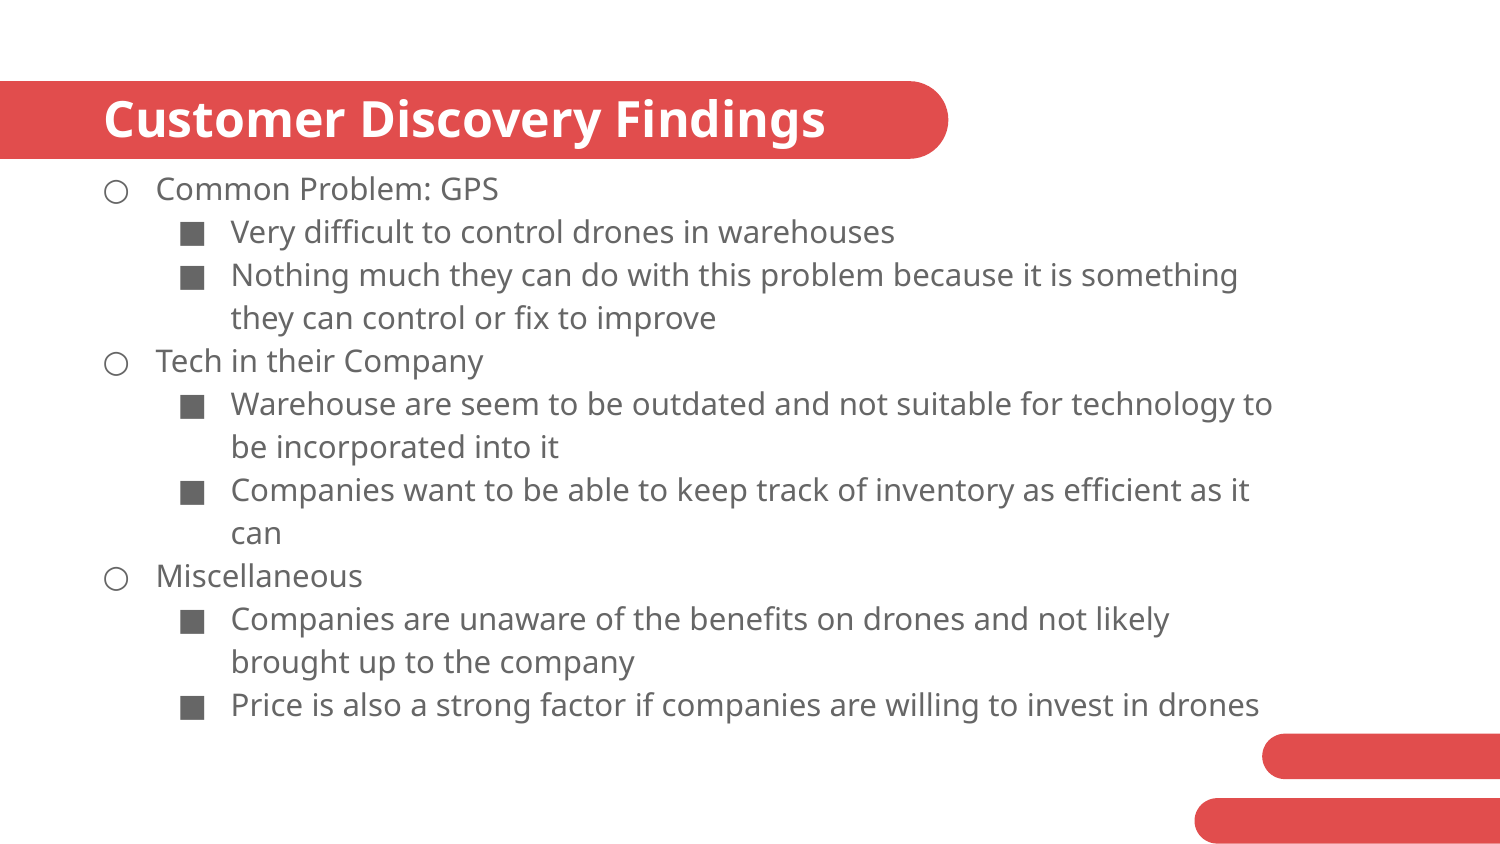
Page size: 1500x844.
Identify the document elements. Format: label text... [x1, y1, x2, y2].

list Common Problem: GPS Very difficult to control drones in warehouses Nothing much they can do with this problem because it is something they can control or fix to improve Tech in their Company Warehouse are seem to be outdated and not suitable for technology to be incorporated into it Companies want to be able to keep track of inventory as efficient as it can Miscellaneous Companies are unaware of the benefits on drones and not likely brought up to the company Price is also a strong factor if companies are willing to invest in drones [0, 148, 1314, 731]
title Customer Discovery Findings [88, 72, 944, 148]
